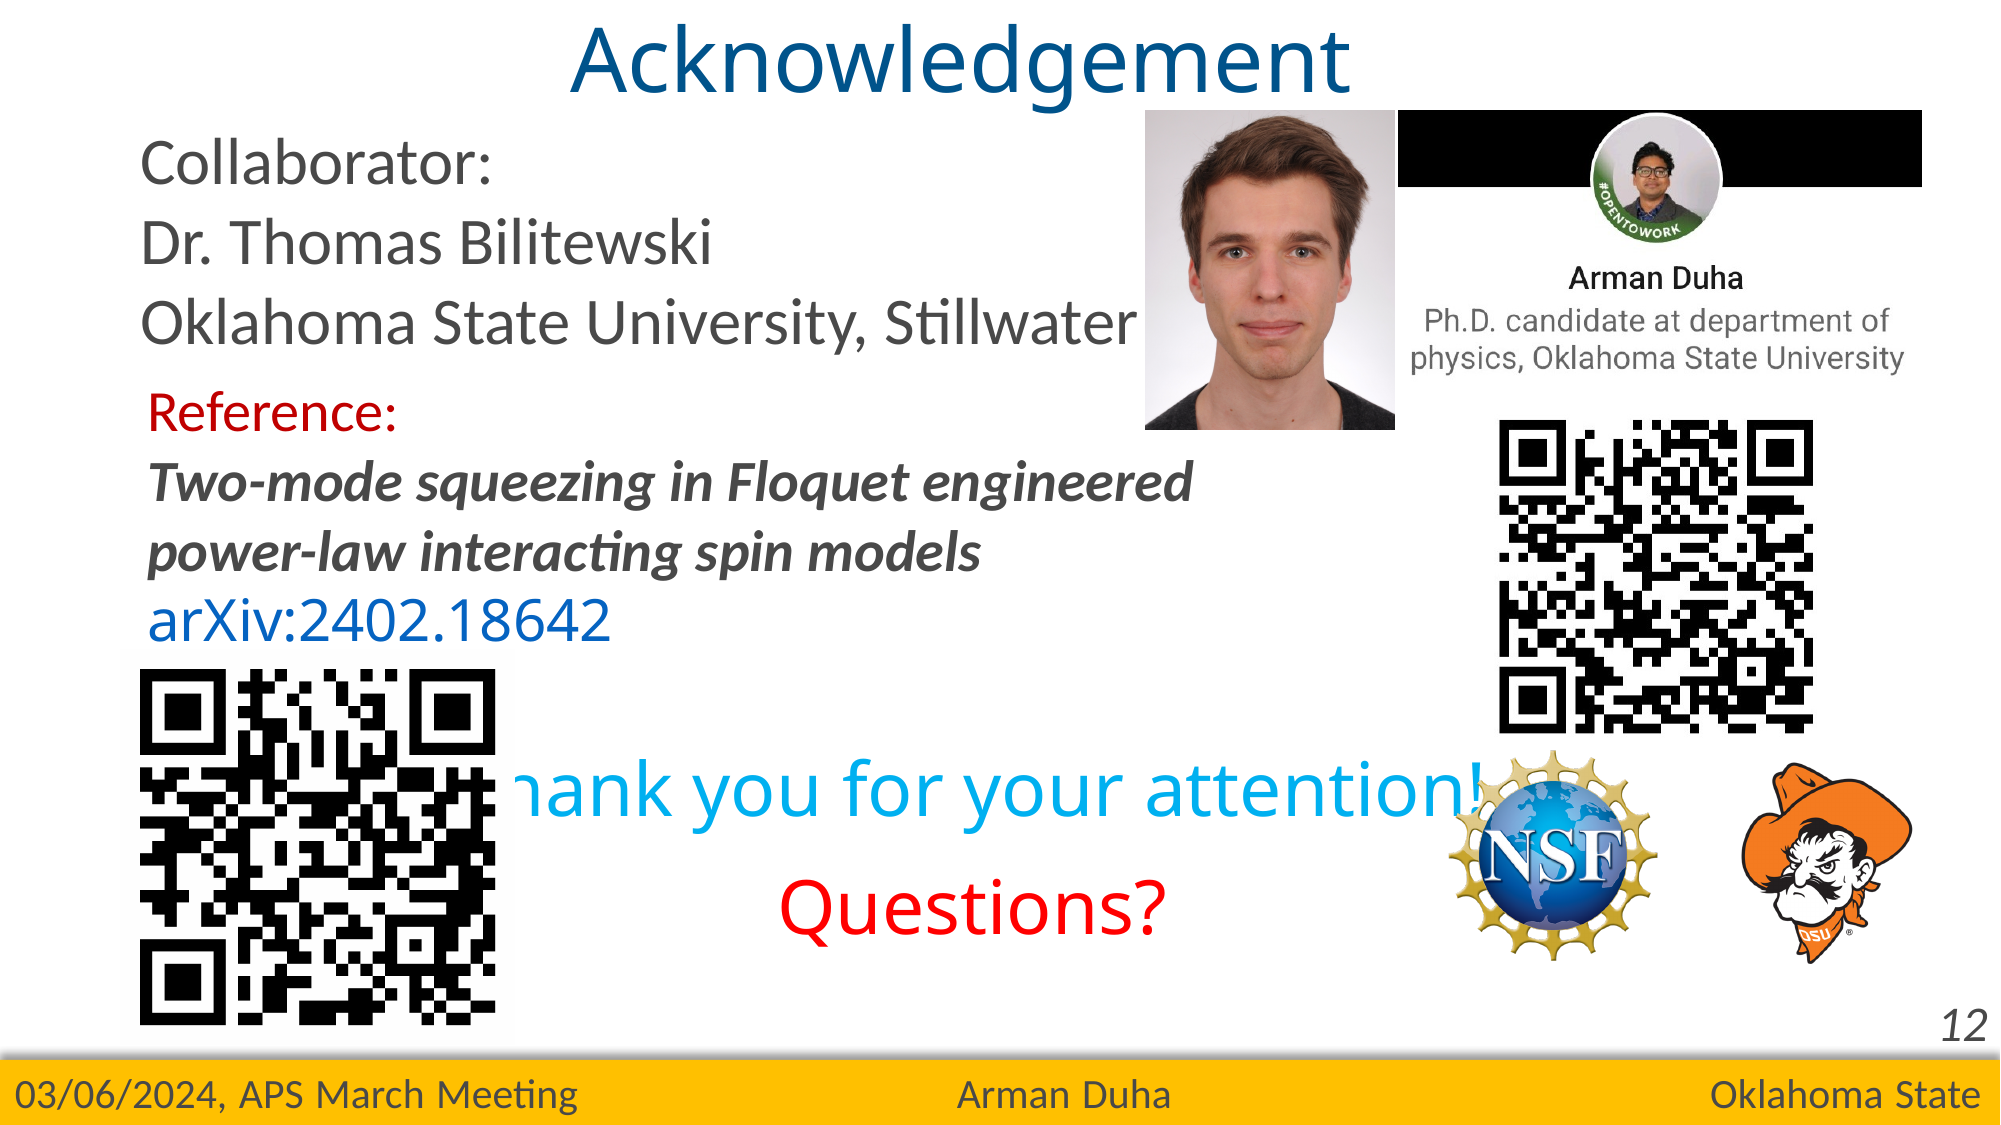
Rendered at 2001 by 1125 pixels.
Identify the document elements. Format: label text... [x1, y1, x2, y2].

picture [1145, 110, 1395, 430]
picture [1398, 110, 1922, 964]
text_box Reference: Two-mode squeezing in Floquet engineered power-law interacting spin models arXiv:2402.18642 [132, 366, 1223, 740]
text_box 03/06/2024, APS March Meeting Arman Duha Oklahoma State University [0, 1059, 2000, 1125]
list Thank you for your attention! Questions? [515, 743, 1445, 960]
text_box 12 [1922, 984, 2000, 1059]
title Acknowledgement [26, 1, 1965, 126]
picture [120, 649, 515, 1045]
text_box Collaborator: Dr. Thomas Bilitewski Oklahoma State University, Stillwater [125, 126, 1145, 366]
